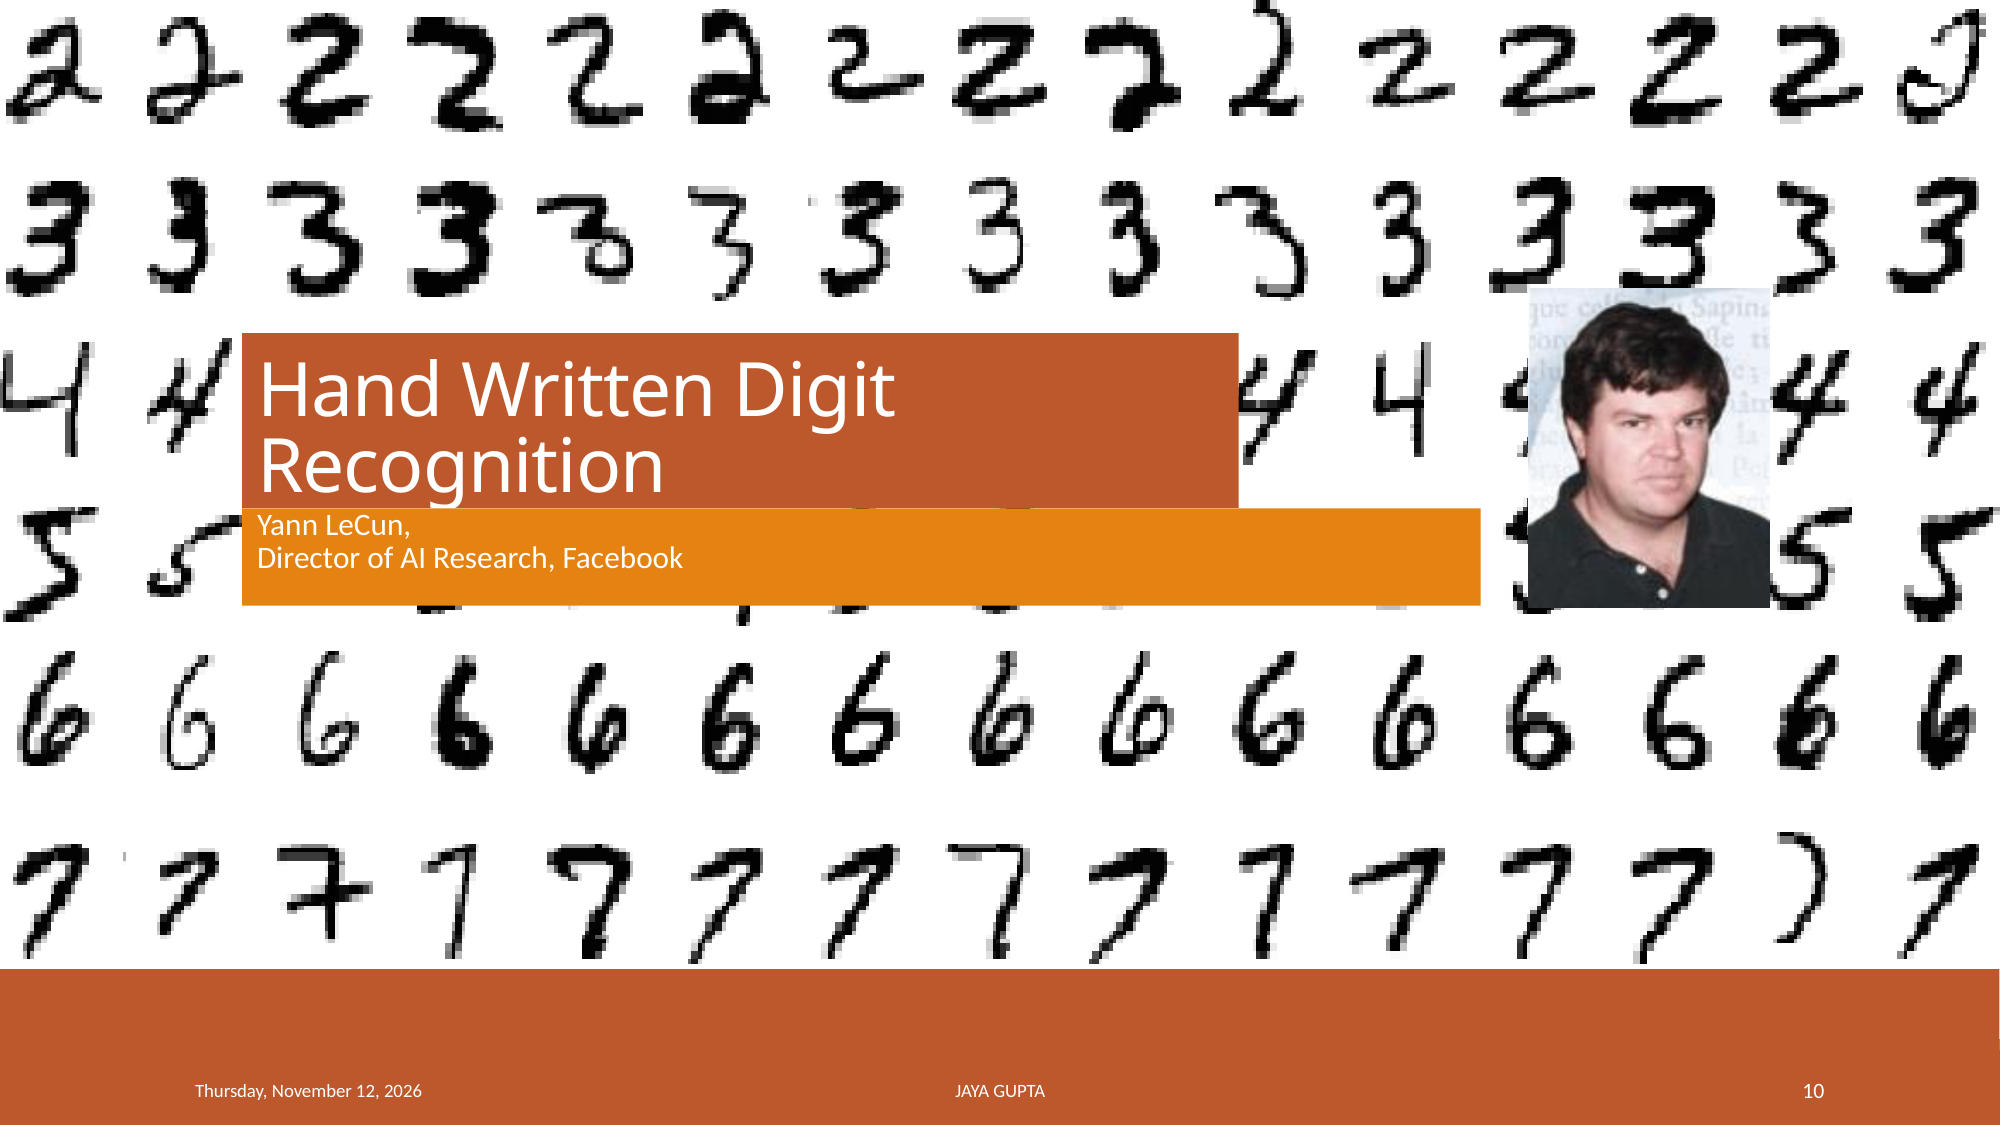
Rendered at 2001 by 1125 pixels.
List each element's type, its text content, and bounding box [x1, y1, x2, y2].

footer JAYA GUPTA [604, 1059, 1396, 1120]
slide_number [180, 1059, 586, 1120]
slide_number 10 [1624, 1059, 1840, 1120]
picture [0, 0, 2000, 970]
